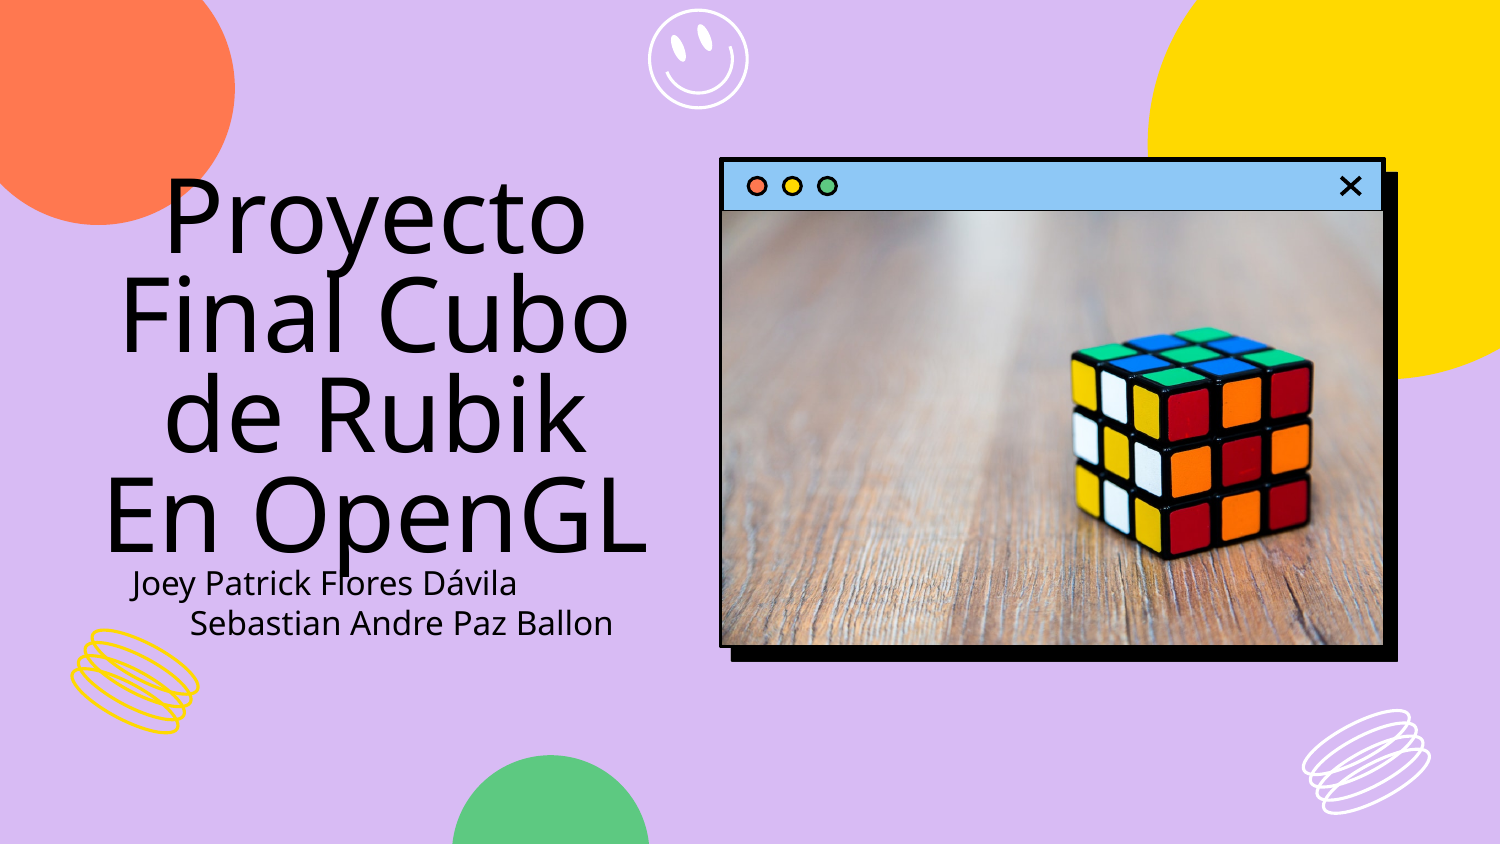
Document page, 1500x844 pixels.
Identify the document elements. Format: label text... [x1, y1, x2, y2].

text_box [722, 159, 1384, 211]
text_box [1147, 0, 1500, 379]
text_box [1295, 698, 1438, 826]
subtitle Joey Patrick Flores Dávila Sebastian Andre Paz Ballon [116, 547, 687, 657]
picture [721, 159, 1384, 645]
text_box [63, 618, 207, 745]
title Proyecto Final Cubo de Rubik En OpenGL [64, 229, 687, 616]
